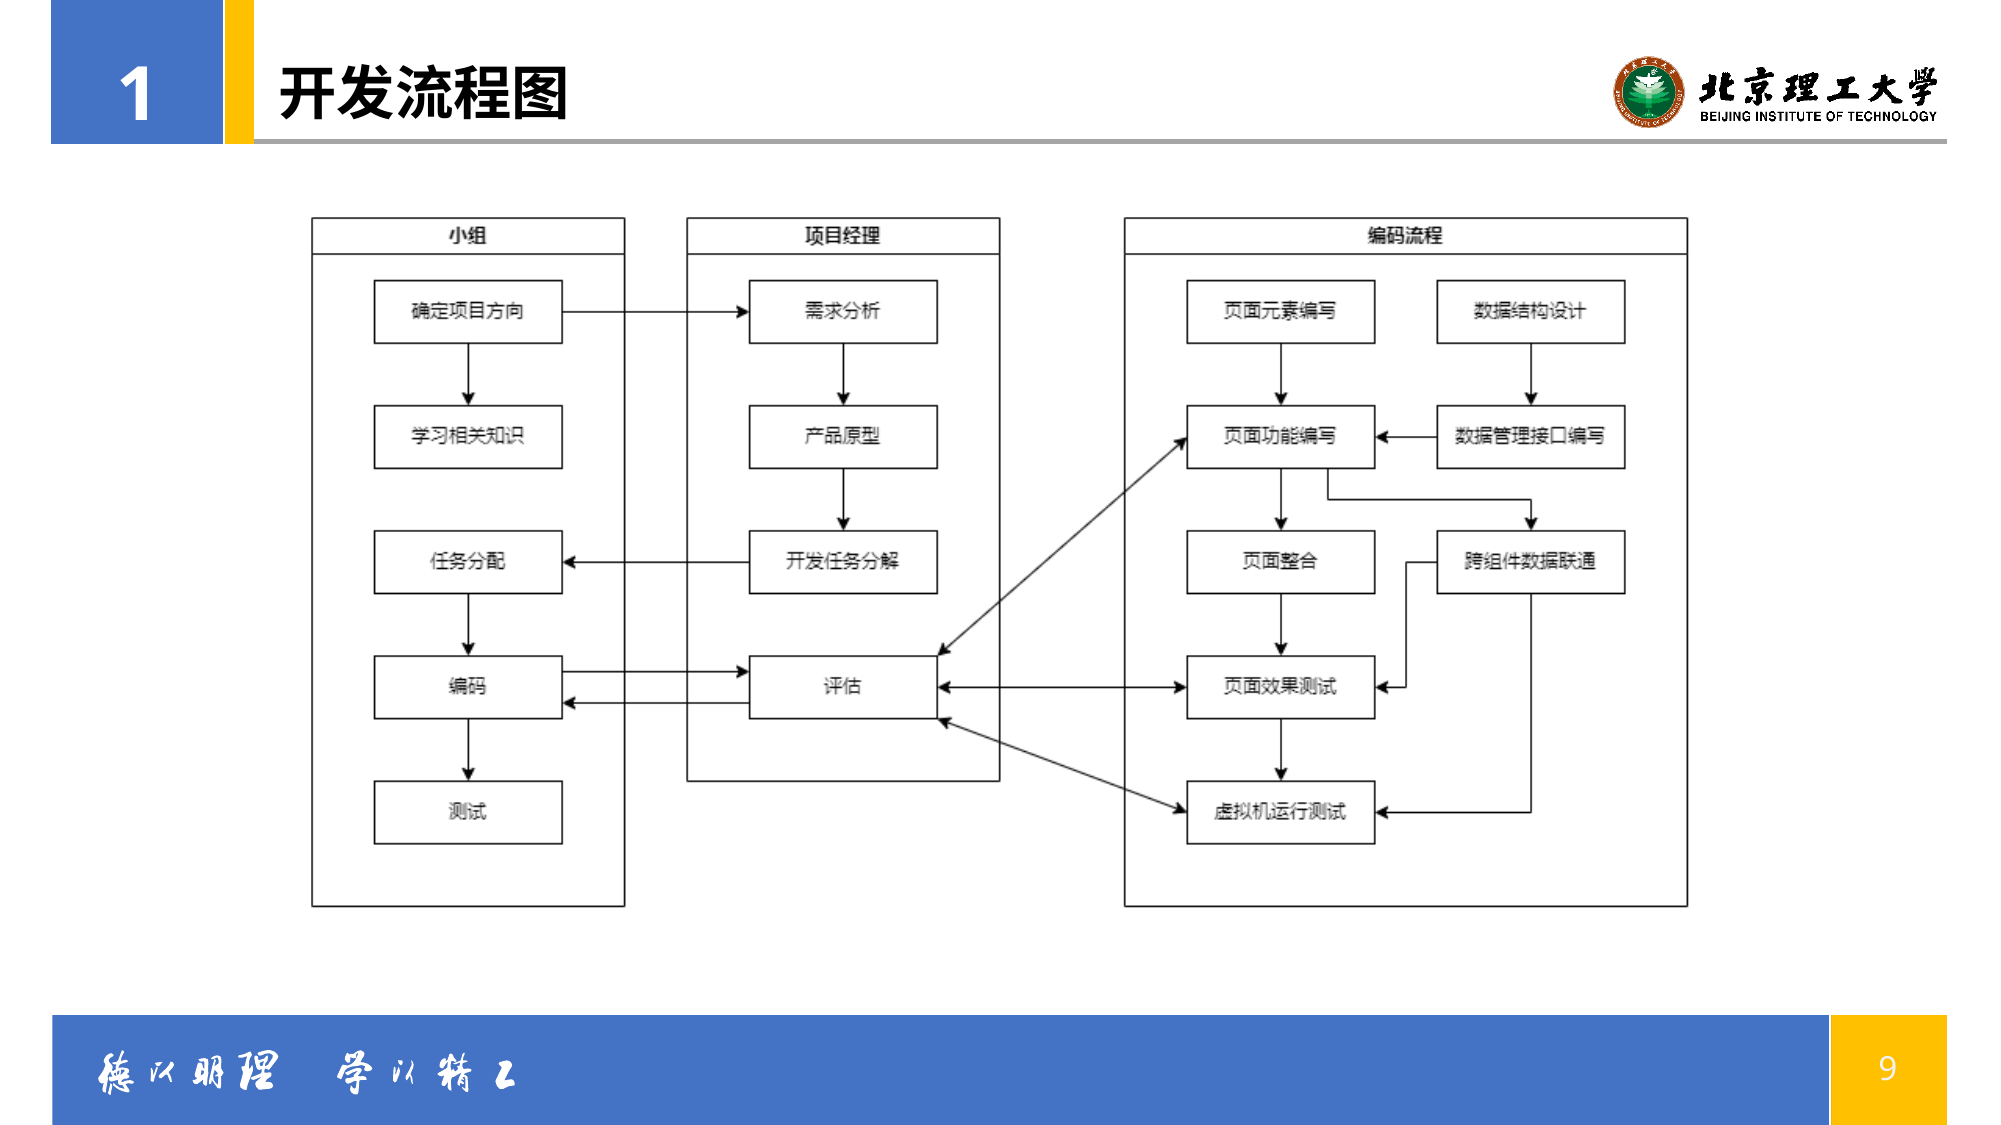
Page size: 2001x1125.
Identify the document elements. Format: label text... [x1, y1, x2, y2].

picture [310, 216, 1690, 909]
picture [1682, 56, 1937, 128]
title 开发流程图 [263, 56, 1682, 136]
text_box 1 [58, 38, 218, 144]
